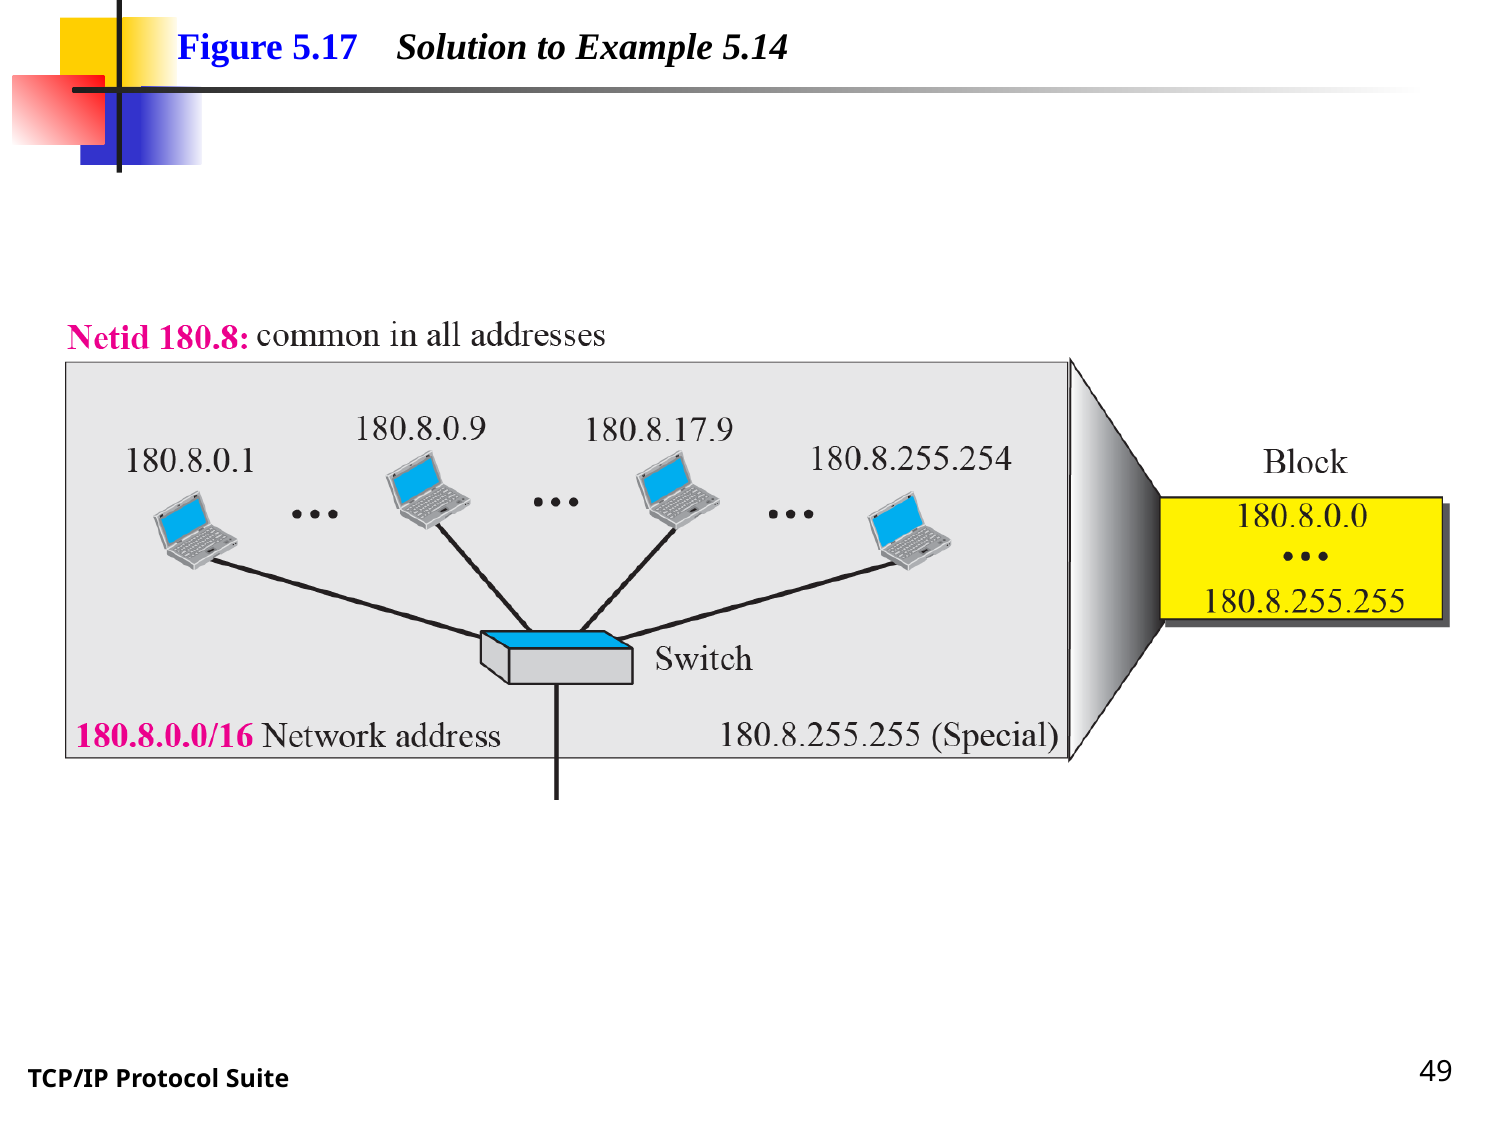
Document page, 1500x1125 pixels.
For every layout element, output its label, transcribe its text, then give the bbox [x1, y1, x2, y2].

text_box [116, 93, 122, 173]
text_box [60, 17, 116, 86]
text_box Figure 5.17 Solution to Example 5.14 [162, 14, 1100, 75]
picture [65, 316, 1450, 800]
footer TCP/IP Protocol Suite [12, 1025, 488, 1100]
text_box [122, 17, 177, 86]
slide_number 49 [1155, 1024, 1468, 1100]
text_box [12, 75, 105, 145]
text_box [116, 0, 122, 87]
text_box [141, 93, 202, 165]
text_box [72, 87, 1423, 93]
text_box [80, 93, 116, 165]
text_box [122, 93, 141, 165]
